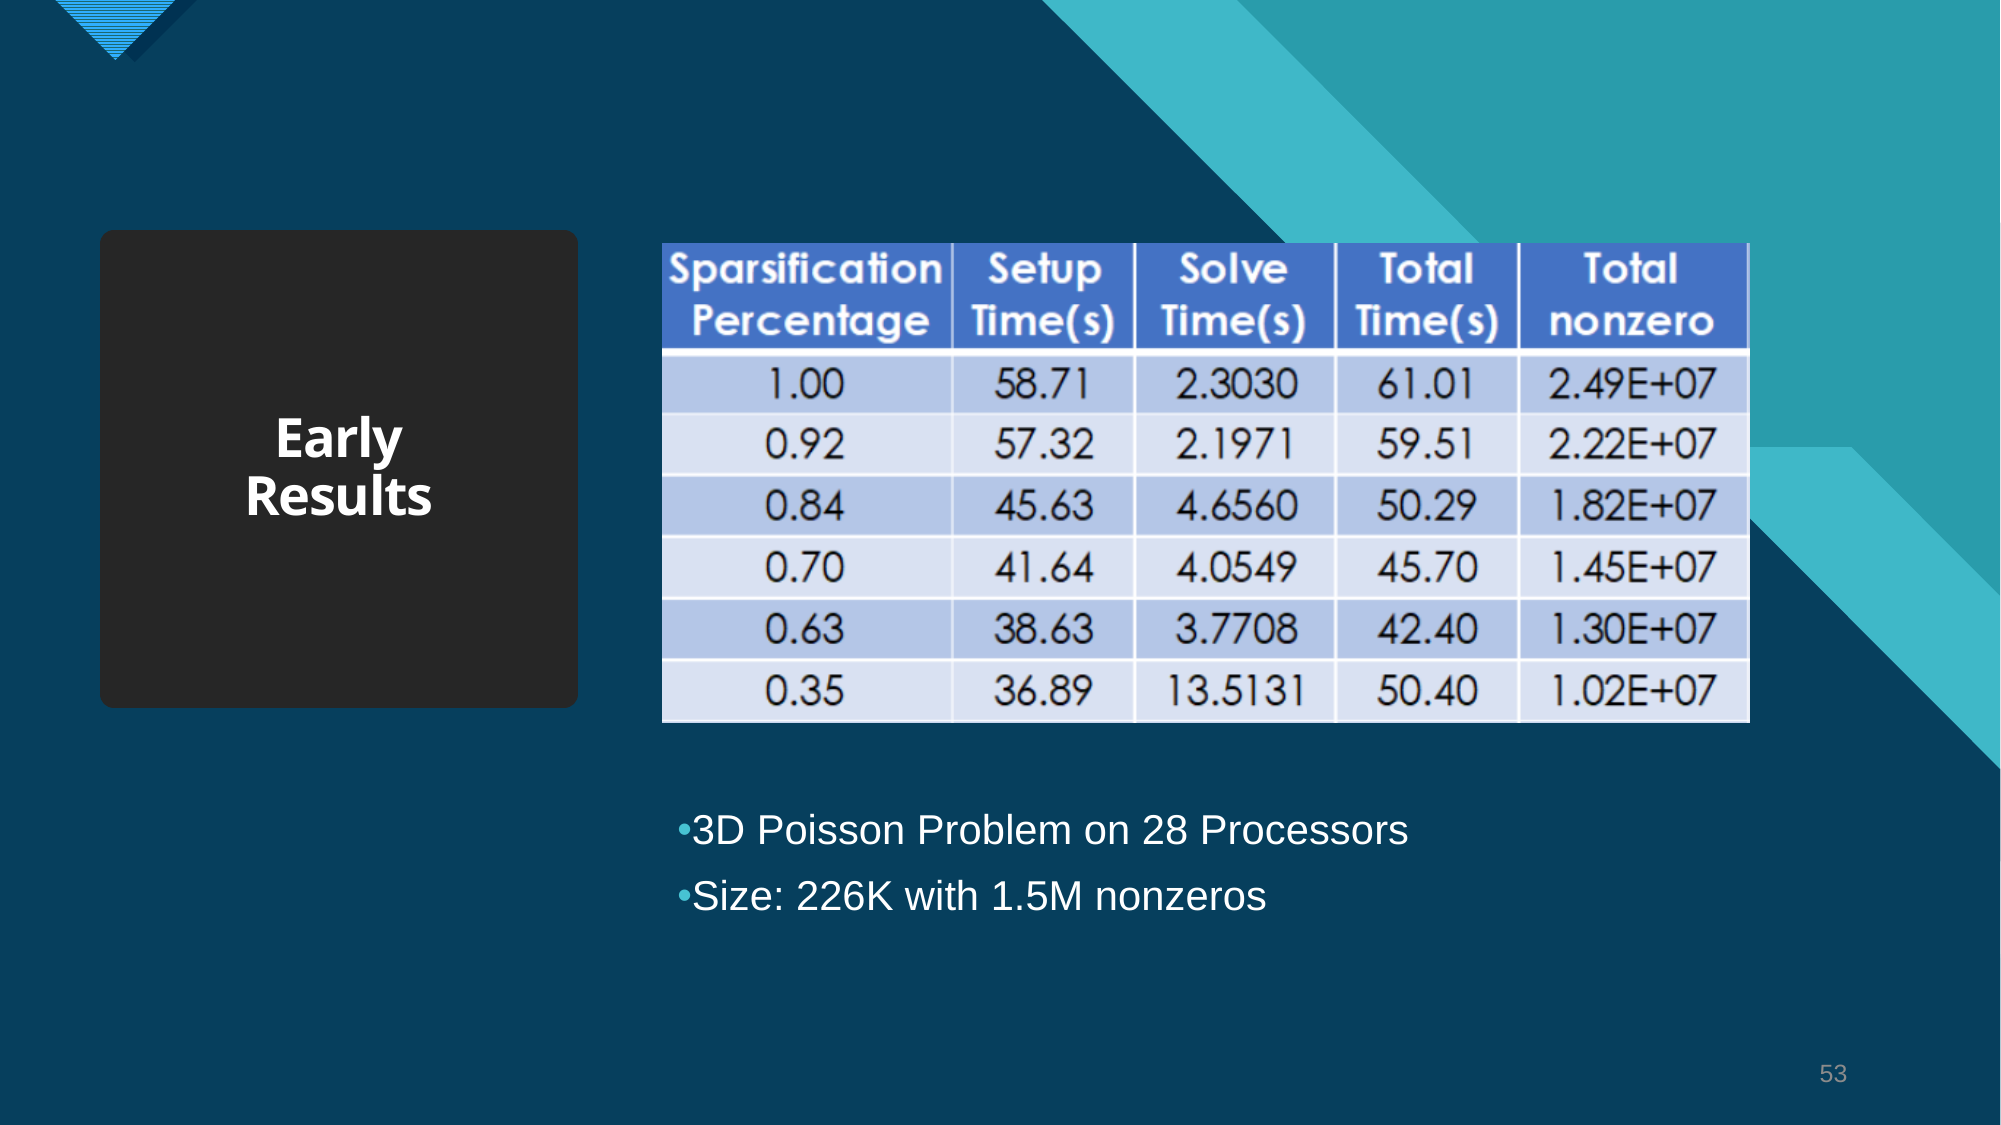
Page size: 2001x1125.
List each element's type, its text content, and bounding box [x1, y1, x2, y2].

picture [663, 242, 1751, 722]
slide_number 53 [1621, 1042, 1863, 1103]
title Early Results [113, 243, 564, 694]
picture [101, 231, 577, 707]
list 3D Poisson Problem on 28 Processors Size: 226K with 1.5M nonzeros [662, 801, 1842, 1014]
